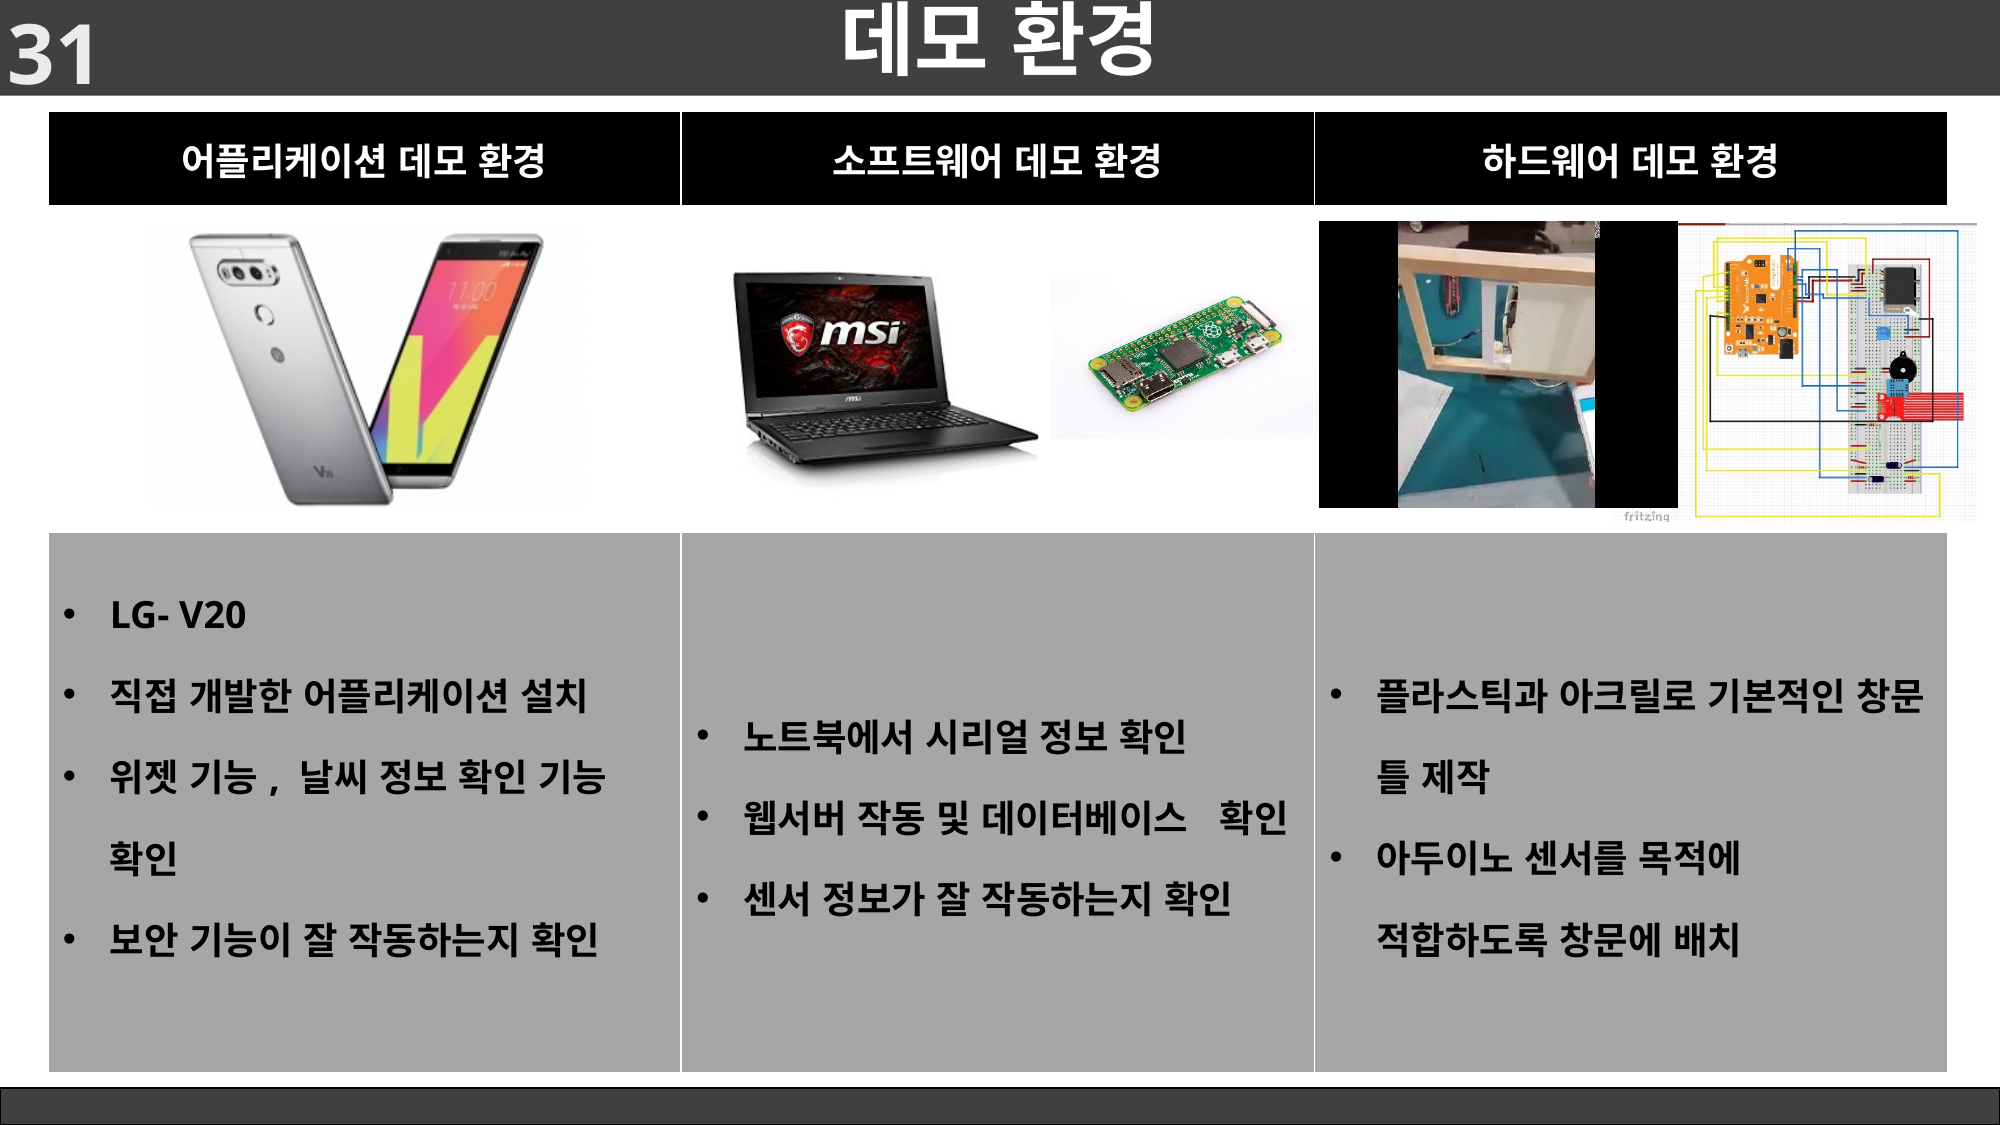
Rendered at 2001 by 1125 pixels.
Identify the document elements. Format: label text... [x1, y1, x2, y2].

table_cell [682, 211, 1314, 531]
table_cell [1315, 211, 1947, 272]
text_box 31 [0, 0, 118, 109]
table_cell LG- V20 직접 개발한 어플리케이션 설치 위젯 기능, 날씨 정보 확인 기능 확인 보안 기능이 잘 작동하는지 확인 [49, 533, 680, 1072]
table_header 하드웨어 데모 환경 [1315, 112, 1947, 205]
table_cell 플라스틱과 아크릴로 기본적인 창문 틀 제작 아두이노 센서를 목적에 적합하도록 창문에 배치 [1315, 533, 1947, 1072]
table_header 소프트웨어 데모 환경 [682, 112, 1314, 205]
picture [685, 217, 1977, 522]
table_header 어플리케이션 데모 환경 [49, 112, 680, 205]
title 데모 환경 [118, 0, 2000, 95]
table_cell [49, 211, 680, 531]
text_box [0, 1087, 2000, 1125]
table_cell [1315, 439, 1947, 531]
picture [147, 226, 586, 508]
table_cell 노트북에서 시리얼 정보 확인 웹서버 작동 및 데이터베이스 확인 센서 정보가 잘 작동하는지 확인 [682, 533, 1314, 1072]
